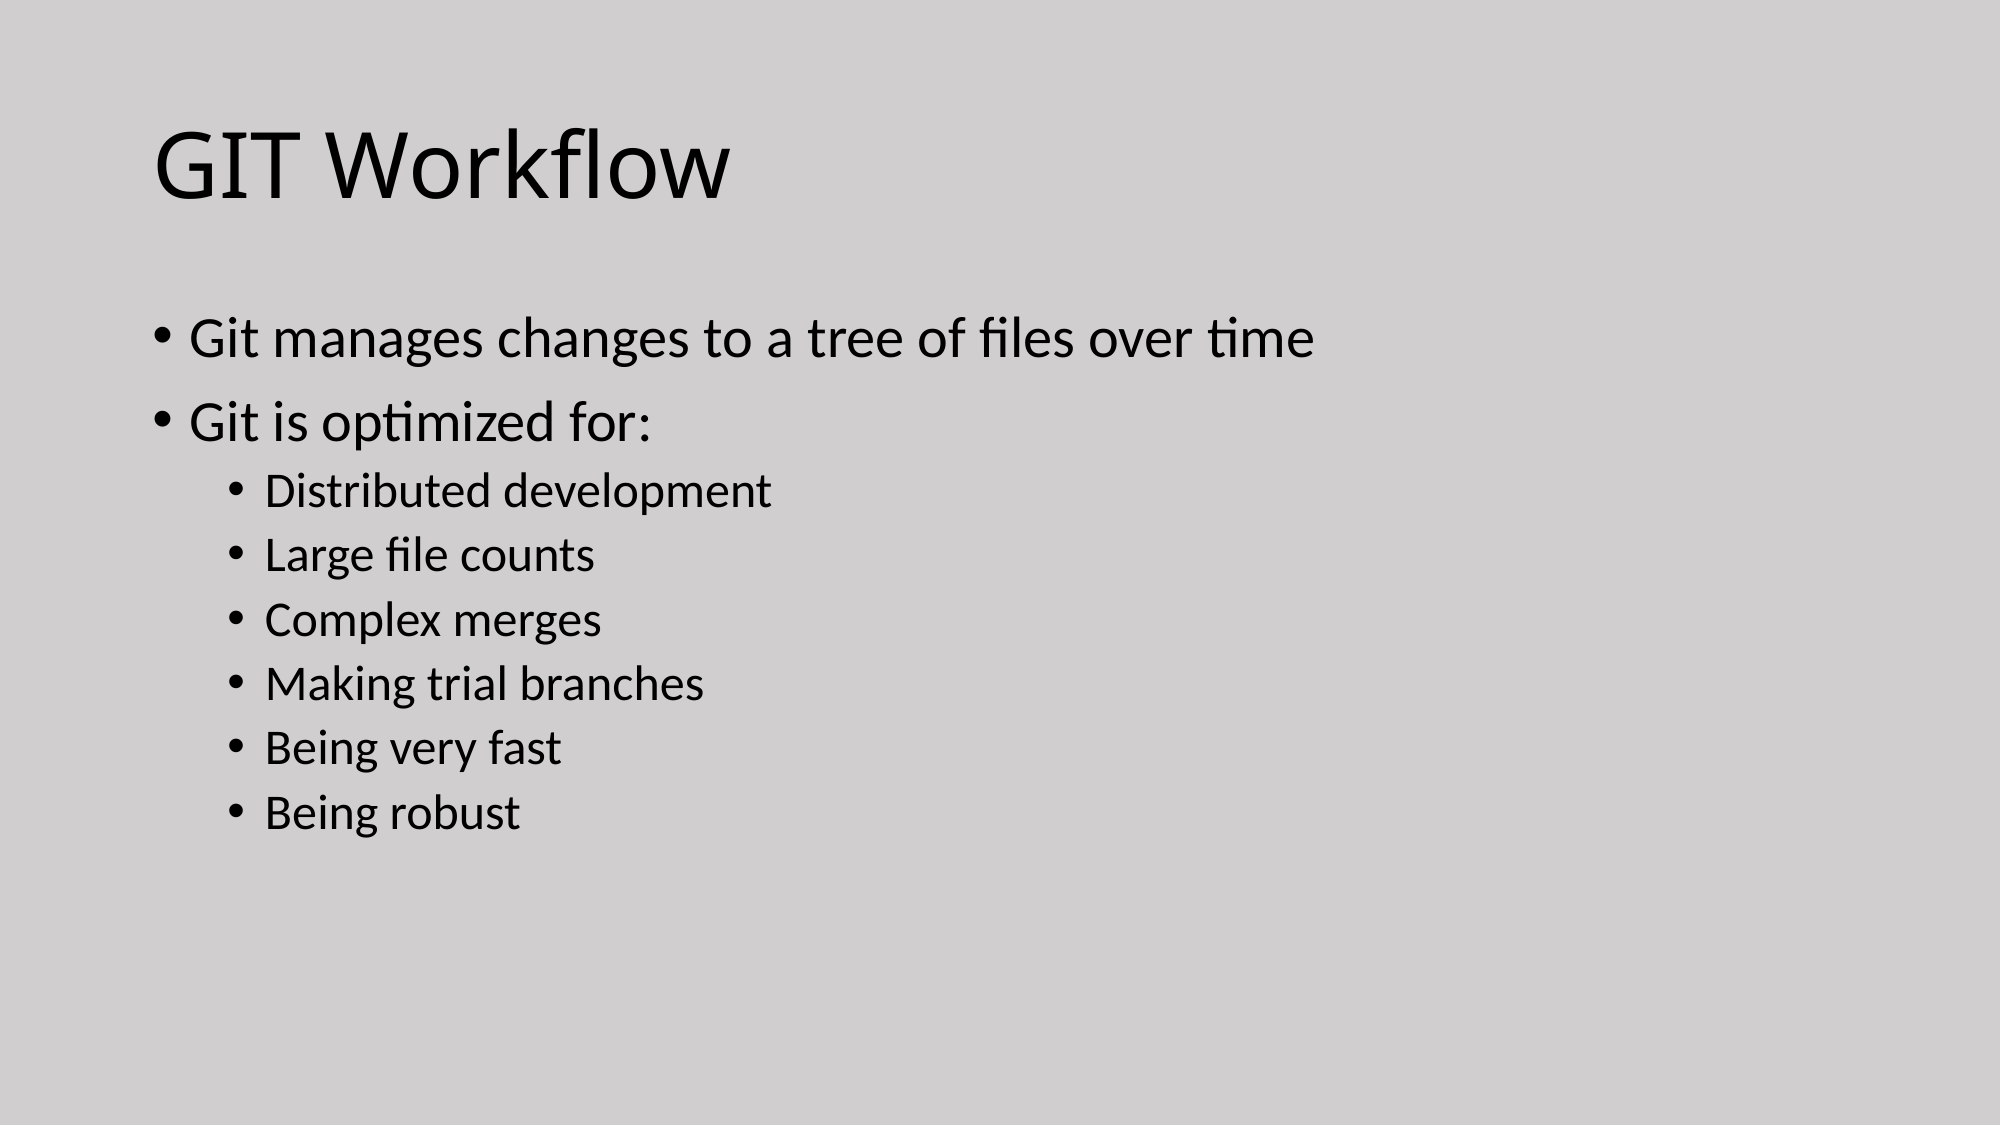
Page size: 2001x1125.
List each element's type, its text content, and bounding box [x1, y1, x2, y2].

list Git manages changes to a tree of files over time Git is optimized for: Distributed development Large file counts Complex merges Making trial branches Being very fast Being robust [137, 299, 1863, 1014]
title GIT Workflow [137, 59, 1863, 278]
